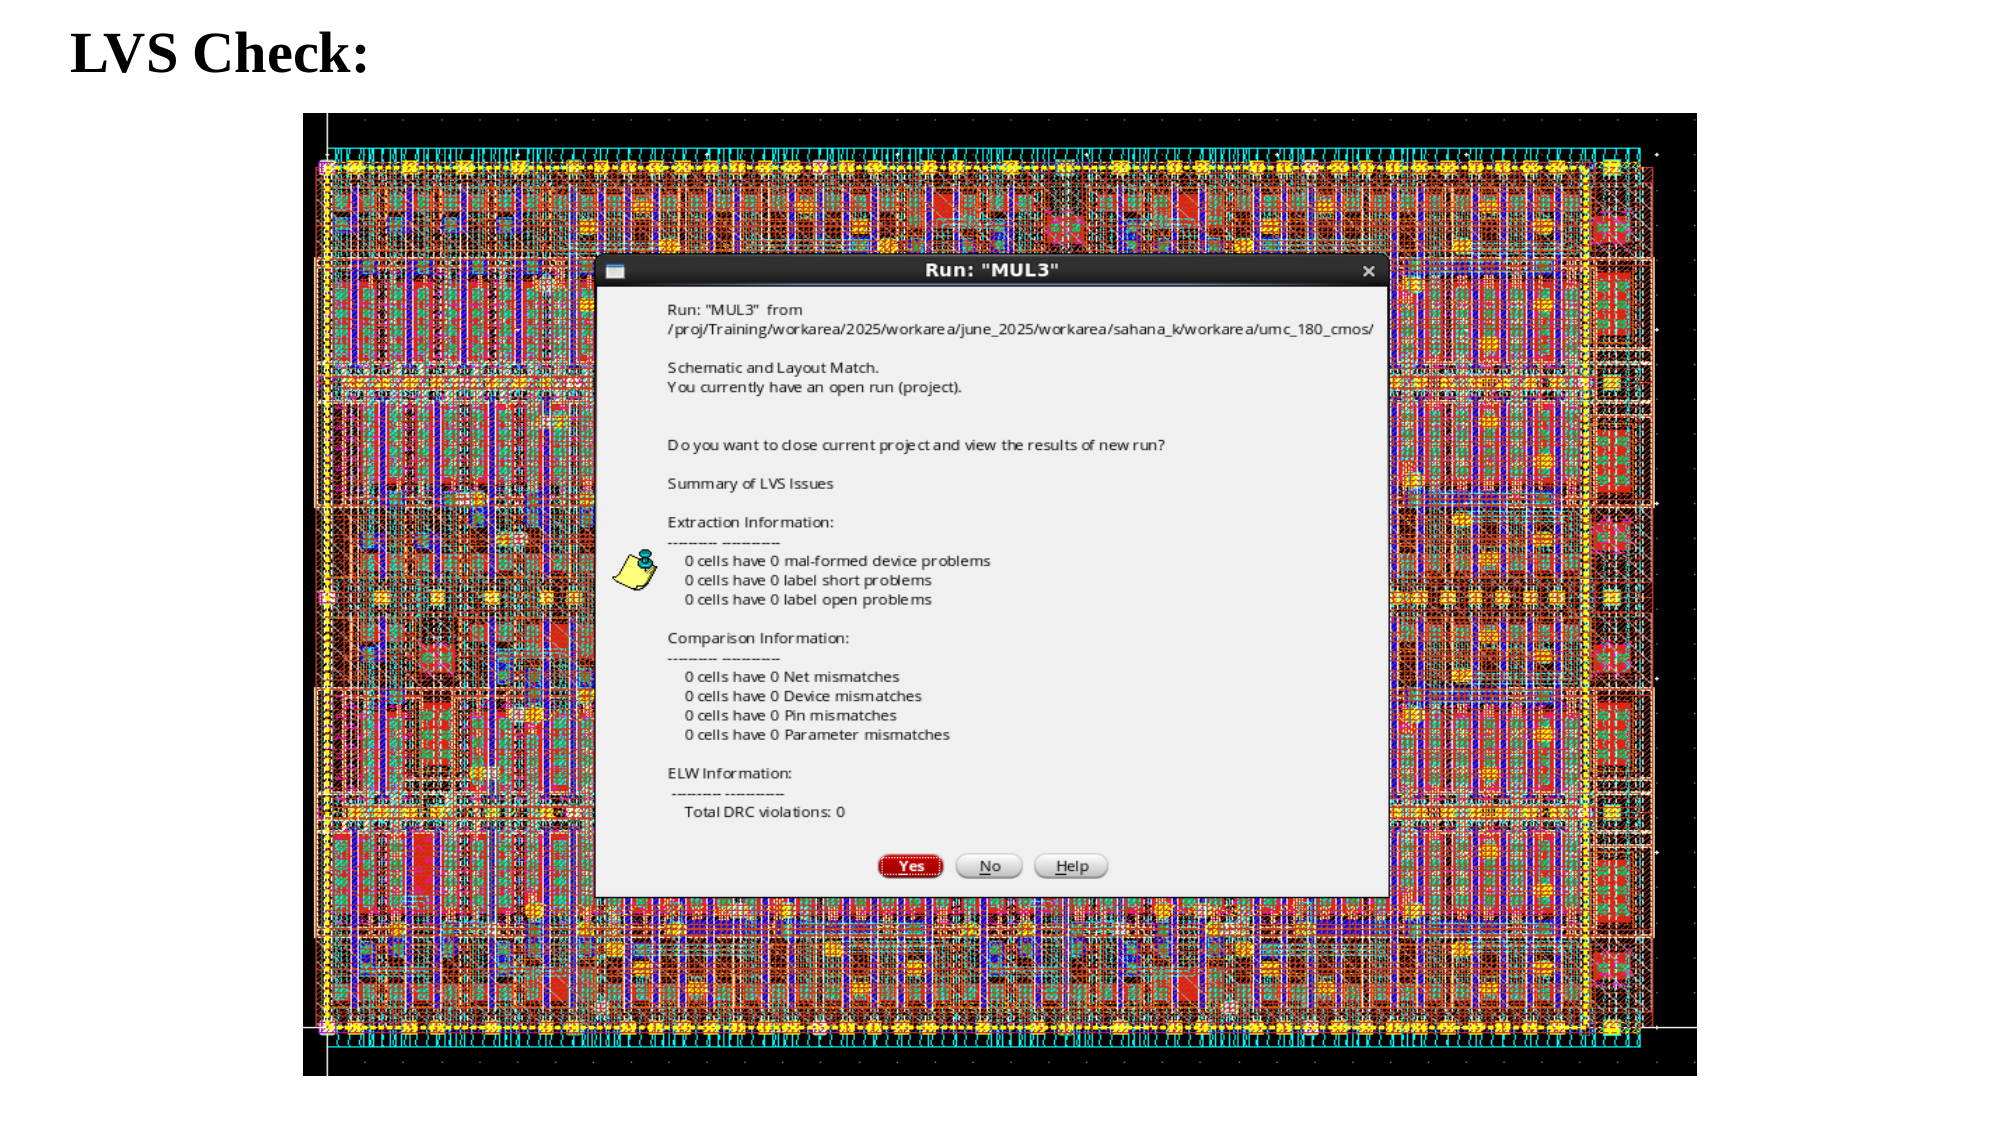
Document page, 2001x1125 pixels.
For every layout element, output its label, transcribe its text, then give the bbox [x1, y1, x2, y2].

picture [303, 113, 1697, 1076]
text_box LVS Check: [55, 0, 548, 100]
